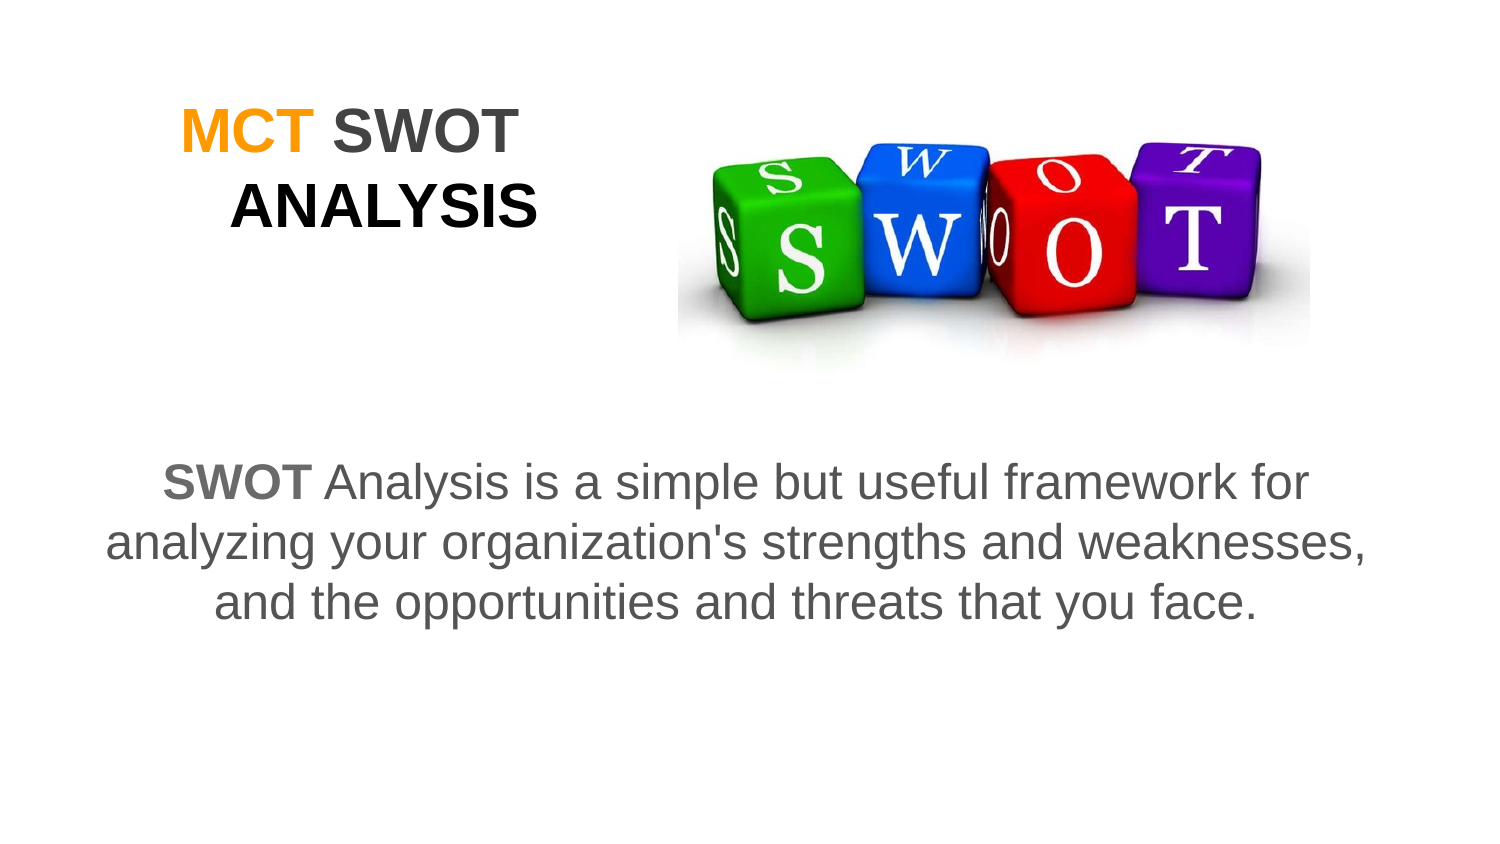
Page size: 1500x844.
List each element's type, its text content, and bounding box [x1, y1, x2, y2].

text_box MCT SWOT ANALYSIS [116, 75, 654, 372]
picture [677, 24, 1310, 410]
subtitle SWOT Analysis is a simple but useful framework for analyzing your organization's strengths and weaknesses, and the opportunities and threats that you face. [51, 434, 1422, 773]
